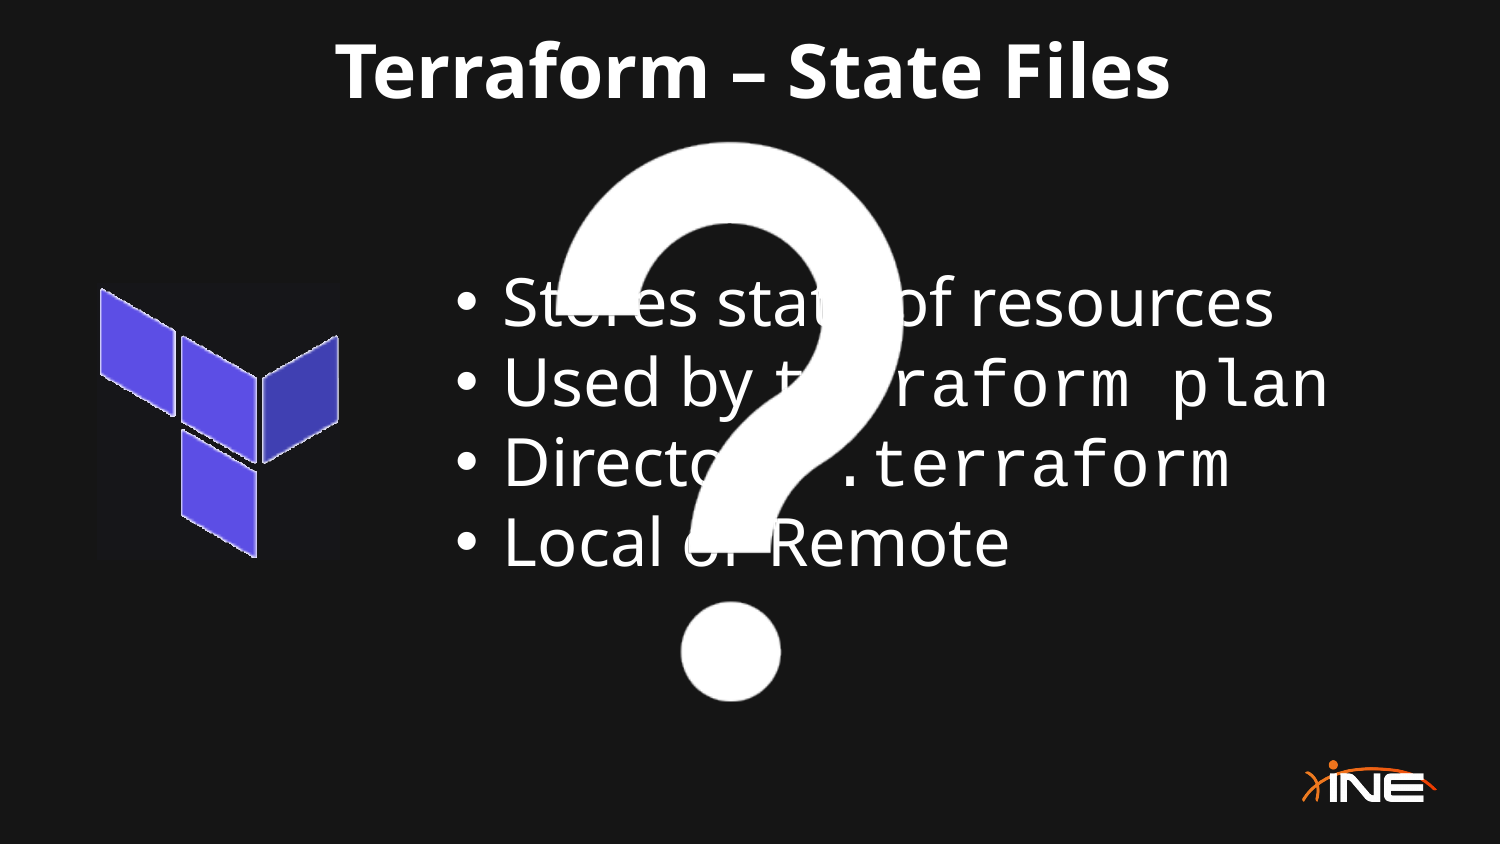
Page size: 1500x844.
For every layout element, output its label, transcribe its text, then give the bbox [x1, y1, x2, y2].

picture [402, 94, 1058, 750]
picture [97, 283, 341, 561]
title Terraform – State Files [3, 0, 1500, 140]
picture [1302, 760, 1437, 802]
text_box Stores state of resources Used by terraform plan Directory .terraform Local or Remote [1062, 252, 1438, 588]
